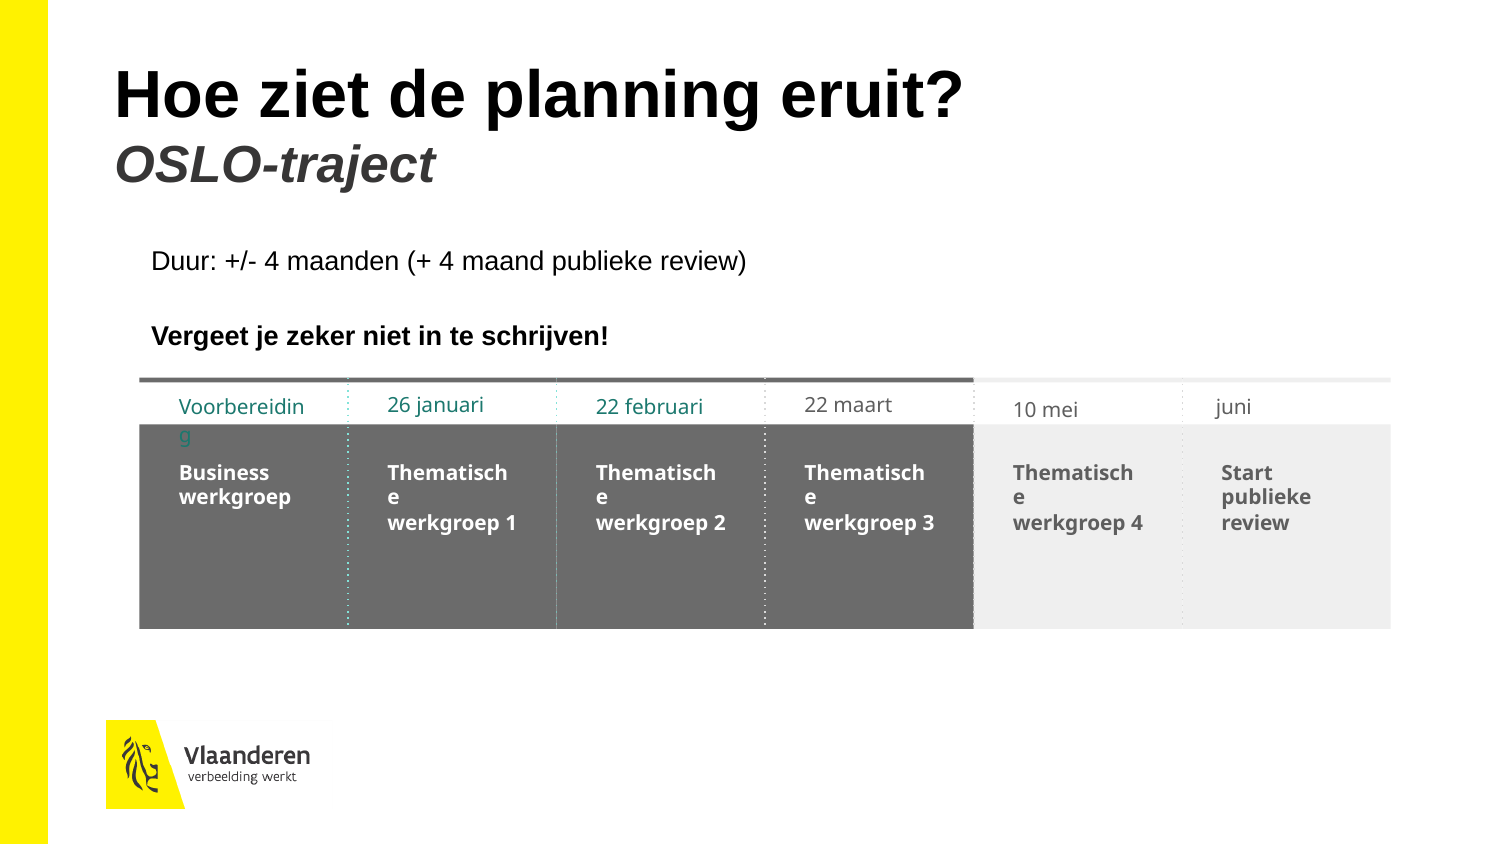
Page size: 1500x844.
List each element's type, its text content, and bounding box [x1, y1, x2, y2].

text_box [556, 377, 766, 630]
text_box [350, 377, 555, 630]
text_box Hoe ziet de planning eruit? OSLO-traject [103, 44, 1397, 167]
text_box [974, 377, 1183, 630]
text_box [139, 377, 349, 630]
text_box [767, 377, 974, 630]
text_box Duur: +/- 4 maanden (+ 4 maand publieke review) Vergeet je zeker niet in te schrijven! [136, 223, 1364, 366]
picture [106, 720, 333, 809]
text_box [1184, 377, 1392, 630]
